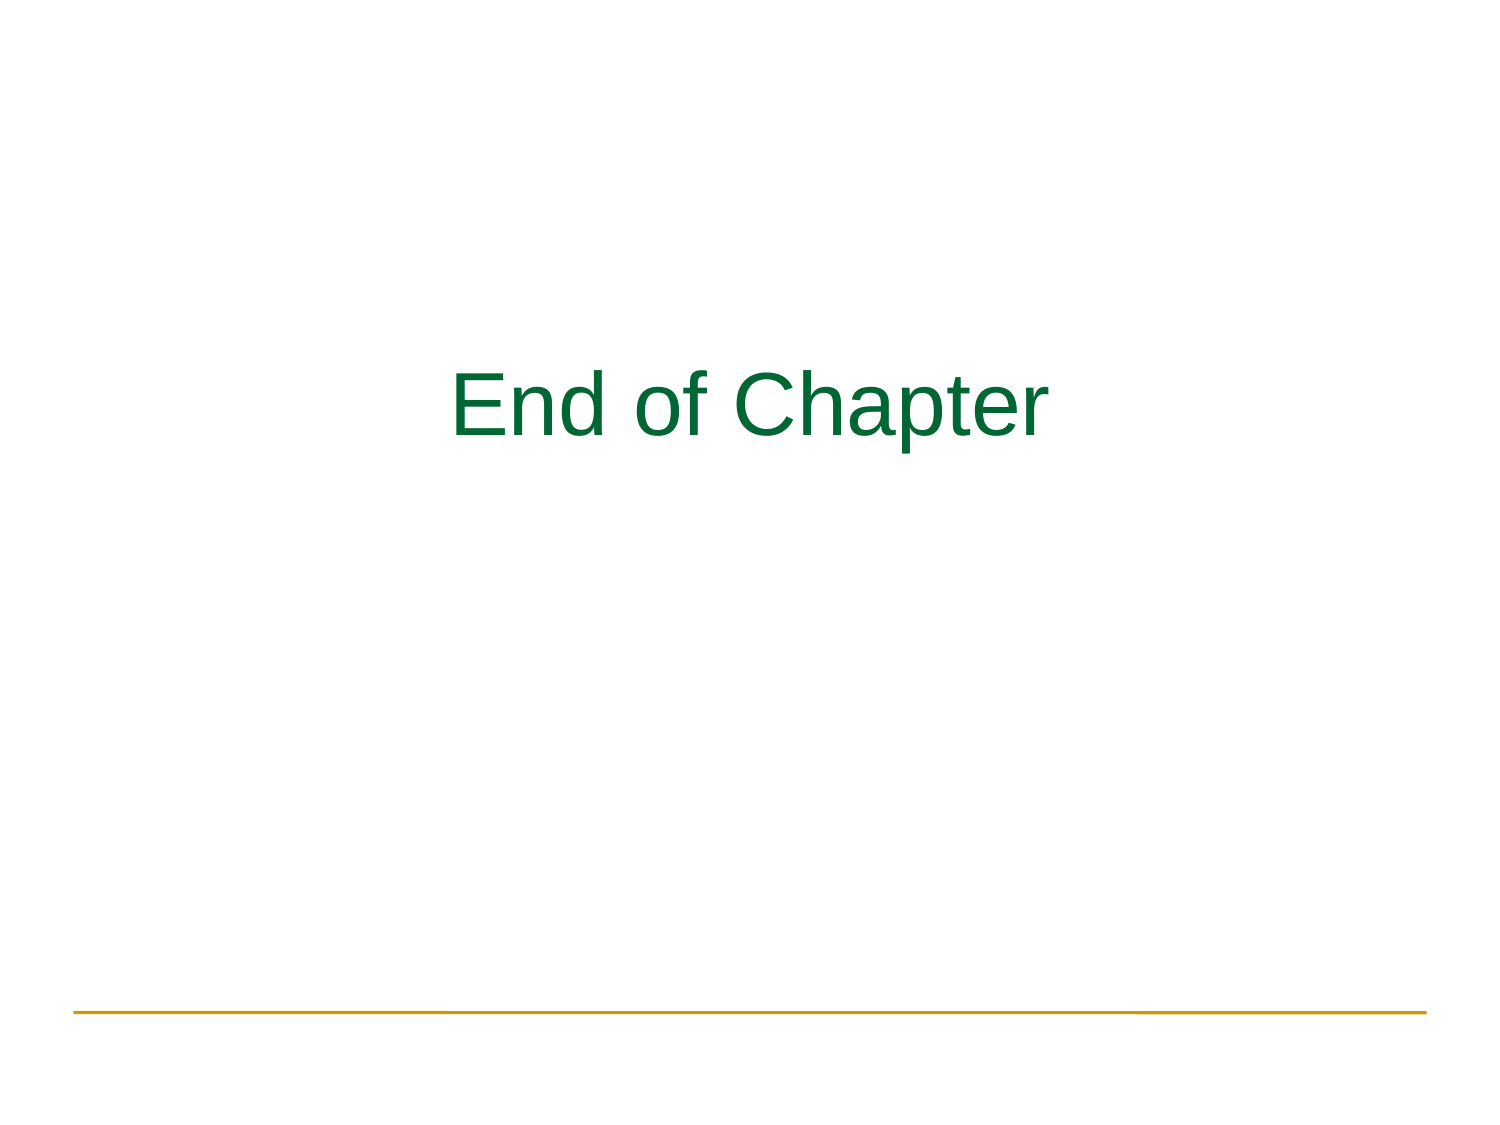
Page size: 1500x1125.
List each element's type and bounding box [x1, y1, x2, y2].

text_box [112, 112, 1388, 462]
